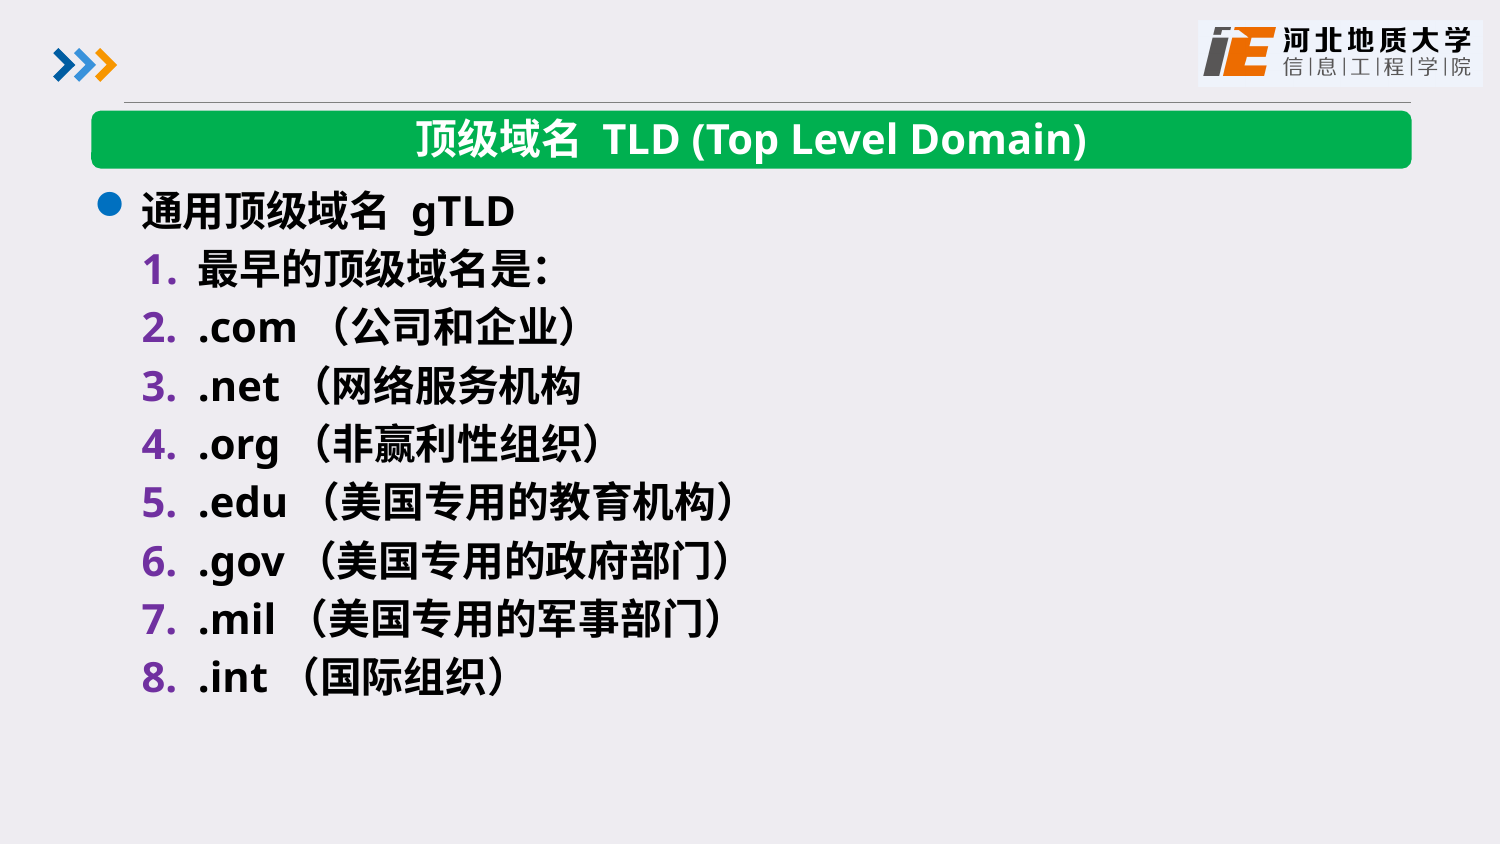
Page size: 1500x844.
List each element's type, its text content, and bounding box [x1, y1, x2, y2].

text_box [91, 110, 400, 168]
text_box 通用顶级域名 gTLD 最早的顶级域名是： .com（公司和企业） .net（网络服务机构 .org（非赢利性组织） .edu（美国专用的教育机构） .gov（美国专用的政府部门） .mil（美国专用的军事部门） .int（国际组织） [79, 168, 1432, 709]
text_box 顶级域名 TLD (Top Level Domain) [400, 105, 1102, 168]
text_box [1102, 110, 1412, 168]
picture [1198, 20, 1483, 87]
